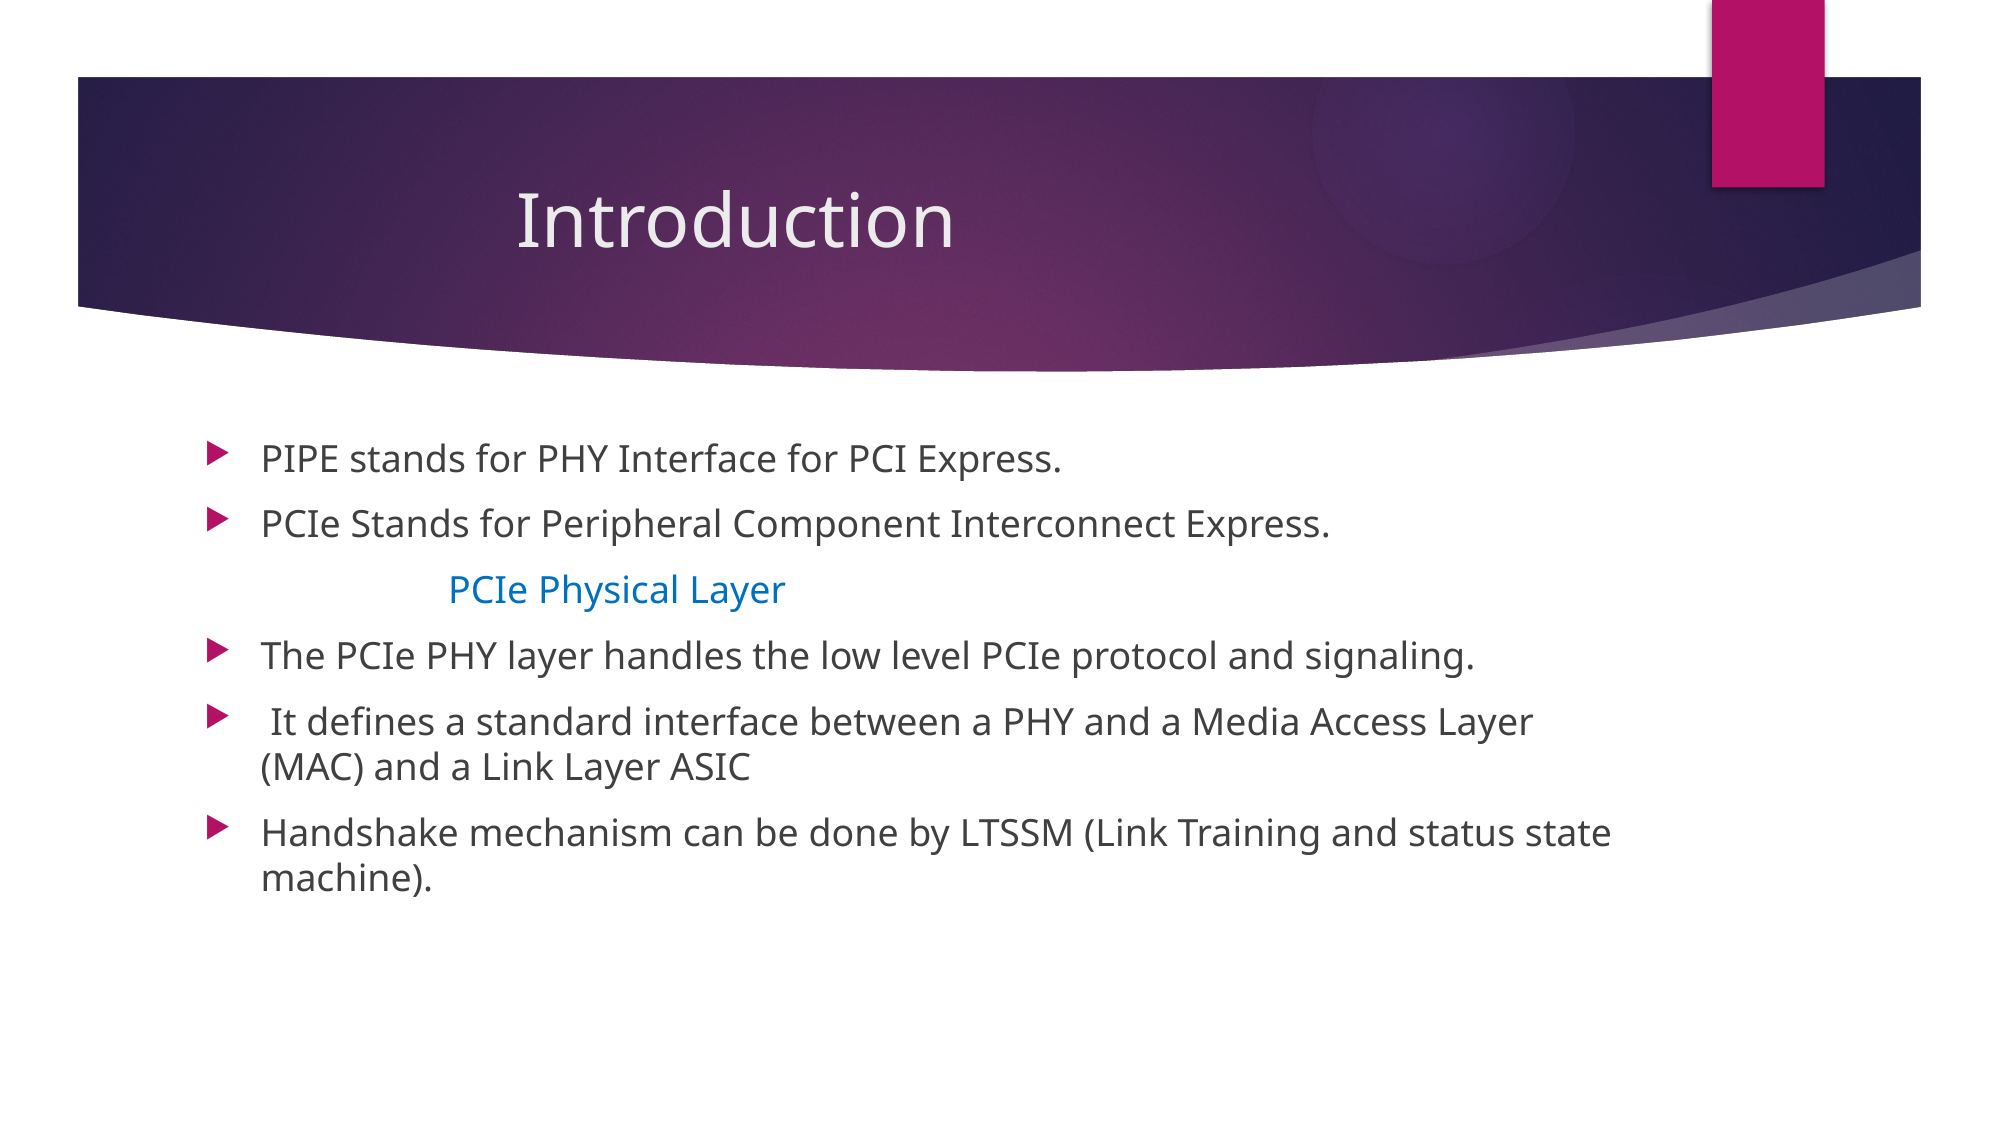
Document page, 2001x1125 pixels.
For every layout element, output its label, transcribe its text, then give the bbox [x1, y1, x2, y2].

list PIPE stands for PHY Interface for PCI Express. PCIe Stands for Peripheral Component Interconnect Express. PCIe Physical Layer The PCIe PHY layer handles the low level PCIe protocol and signaling. It defines a standard interface between a PHY and a Media Access Layer (MAC) and a Link Layer ASIC Handshake mechanism can be done by LTSSM (Link Training and status state machine). [189, 427, 1638, 988]
title Introduction [189, 159, 1627, 276]
